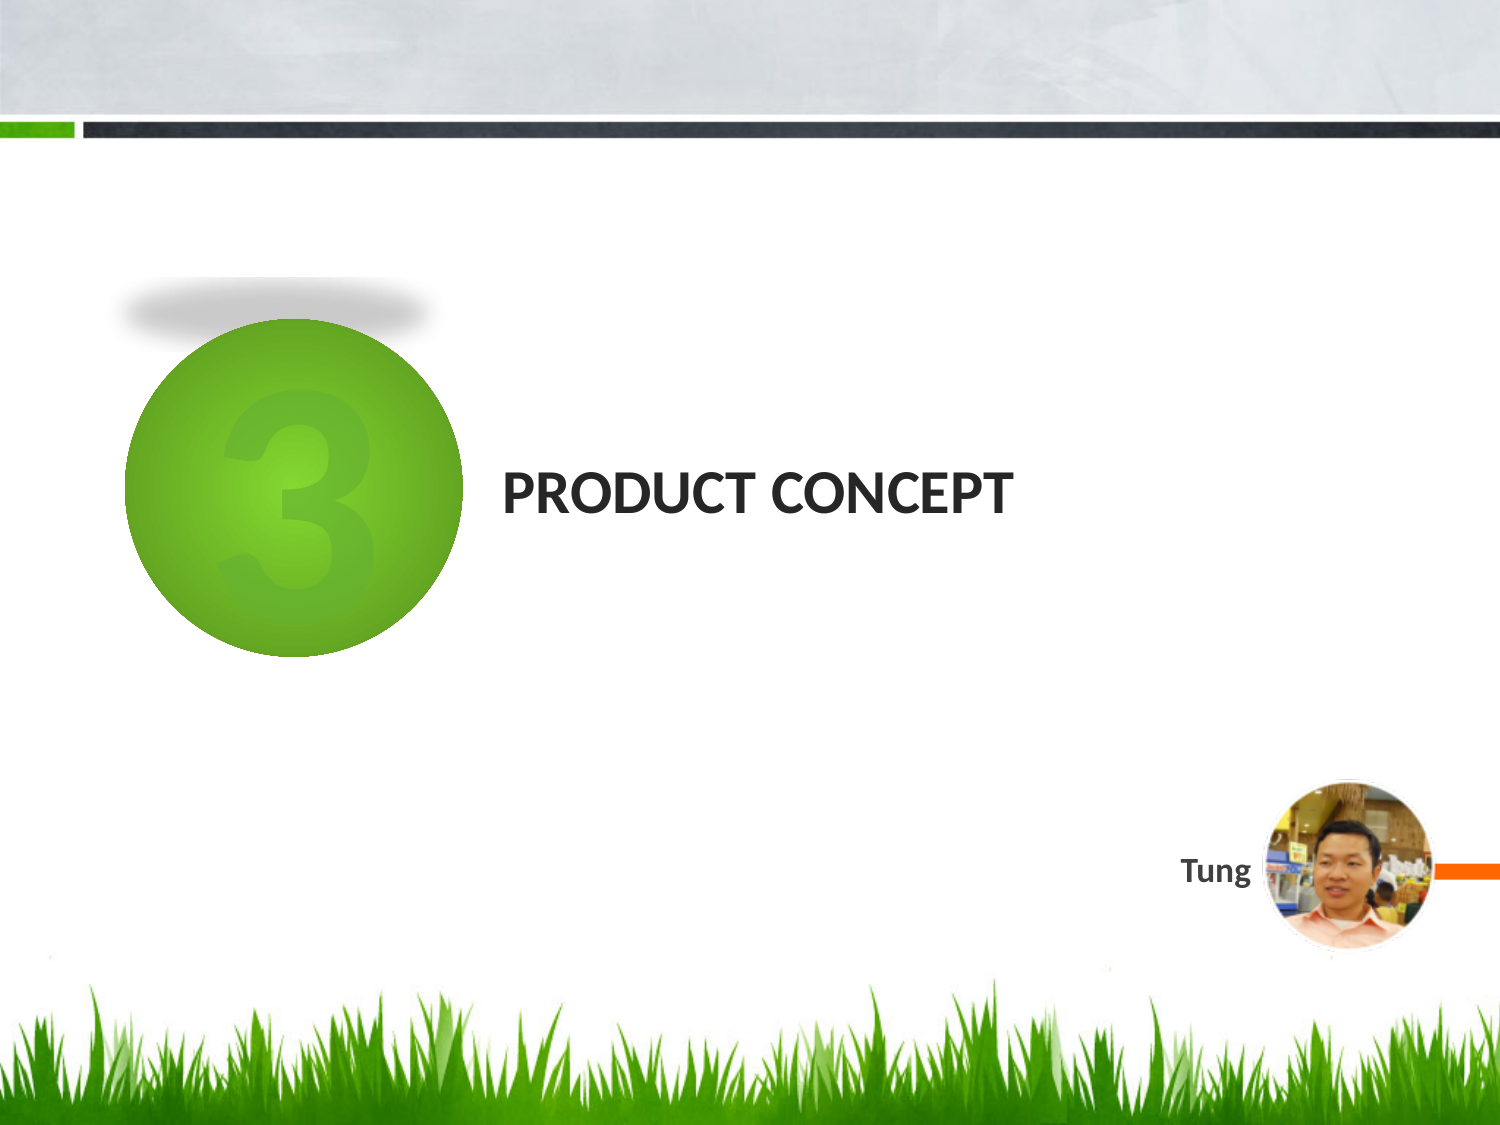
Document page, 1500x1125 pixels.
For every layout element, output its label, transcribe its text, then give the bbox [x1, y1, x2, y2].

text_box 3 [189, 261, 390, 701]
text_box [122, 353, 189, 623]
text_box [390, 346, 465, 630]
picture [0, 0, 1500, 1125]
title PRODUCT CONCEPT [487, 326, 1450, 650]
